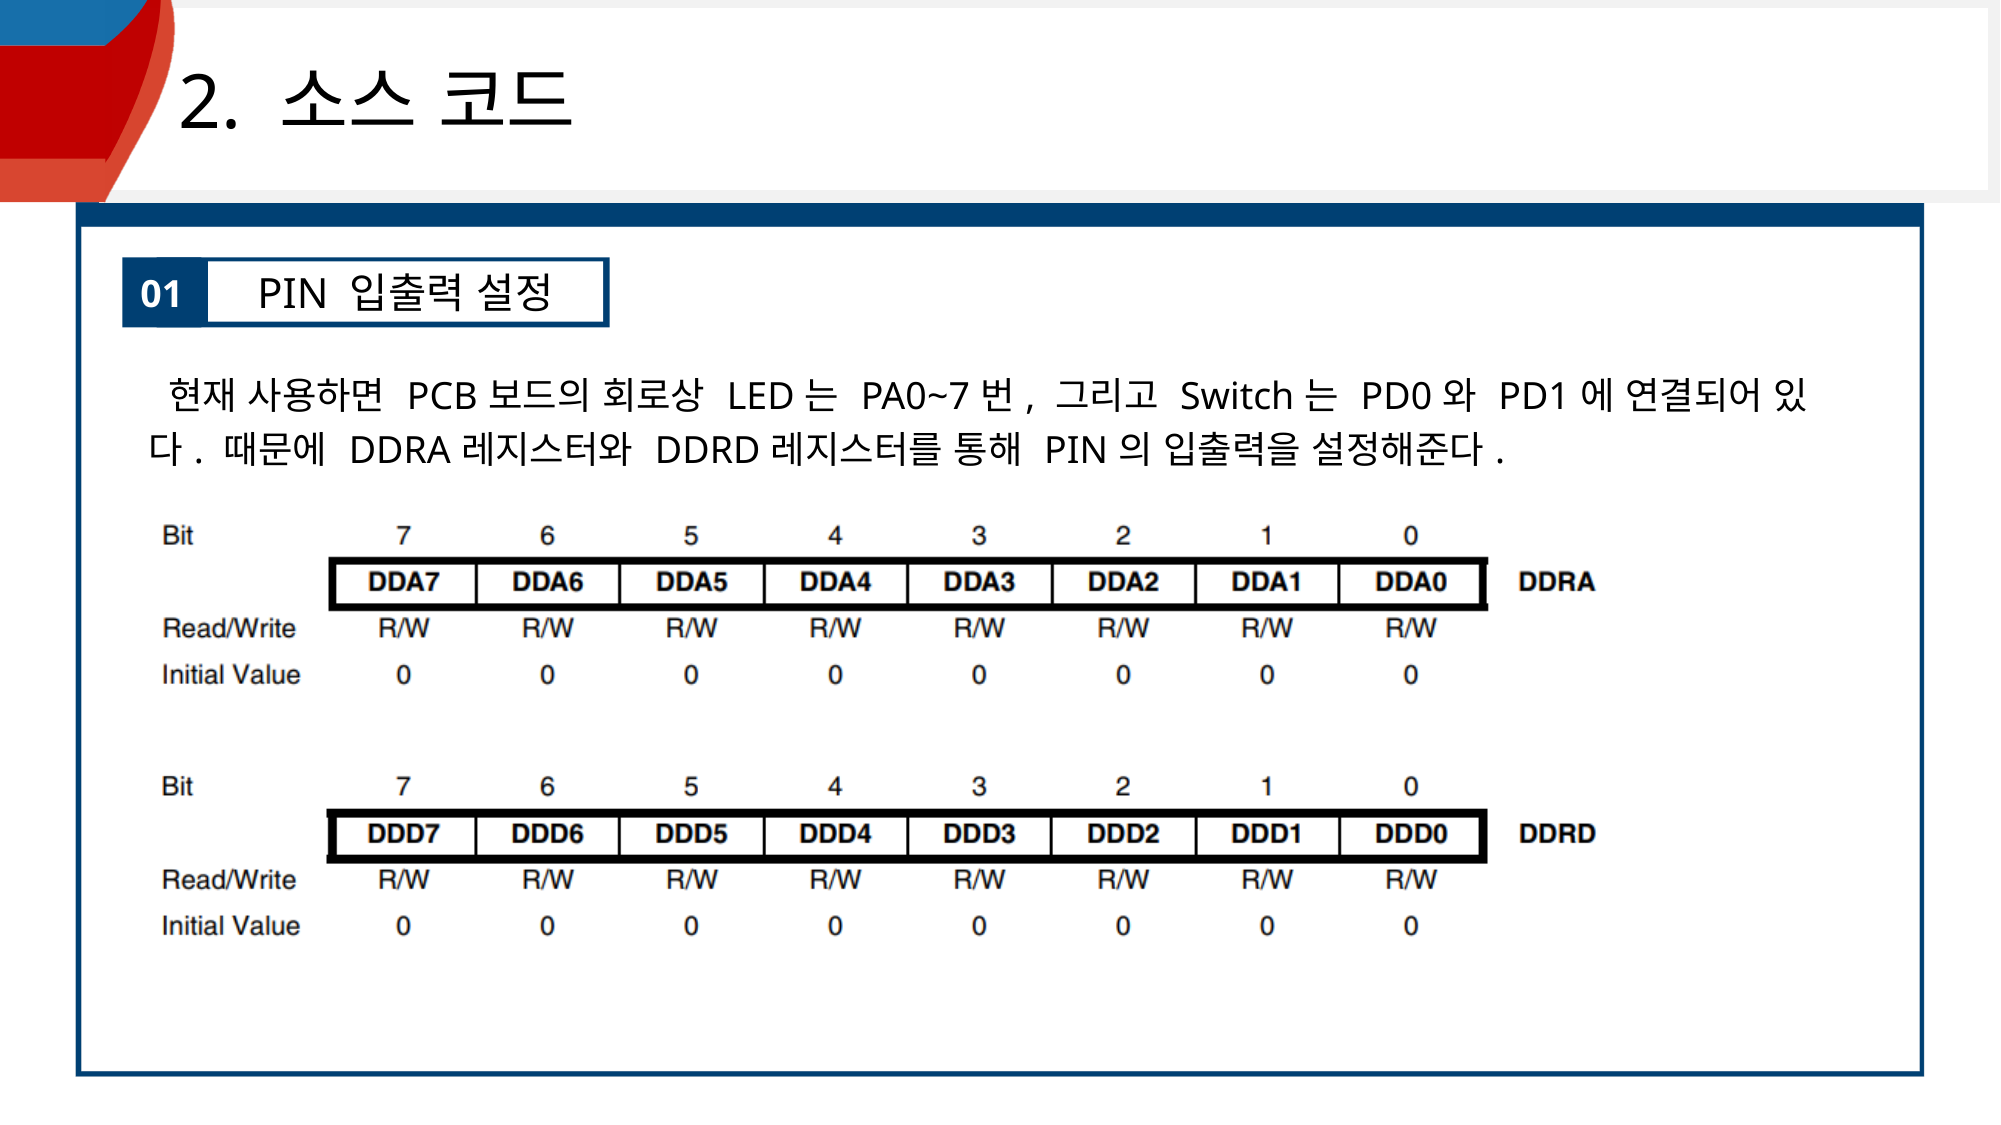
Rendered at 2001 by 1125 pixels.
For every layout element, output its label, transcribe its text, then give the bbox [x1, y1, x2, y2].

text_box [75, 201, 1925, 1078]
table_header 현재 사용하면 PCB보드의 회로상 LED는 PA0~7번, 그리고 Switch는 PD0와 PD1에 연결되어 있다. 때문에 DDRA레지스터와 DDRD레지스터를 통해 PIN의 입출력을 설정해준다. [135, 359, 1865, 481]
text_box [80, 226, 1921, 1072]
text_box 01 [121, 256, 202, 328]
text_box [156, 257, 610, 328]
text_box 2. 소스 코드 [184, 0, 1995, 198]
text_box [0, 0, 184, 203]
picture [143, 720, 1612, 944]
picture [143, 500, 1624, 701]
